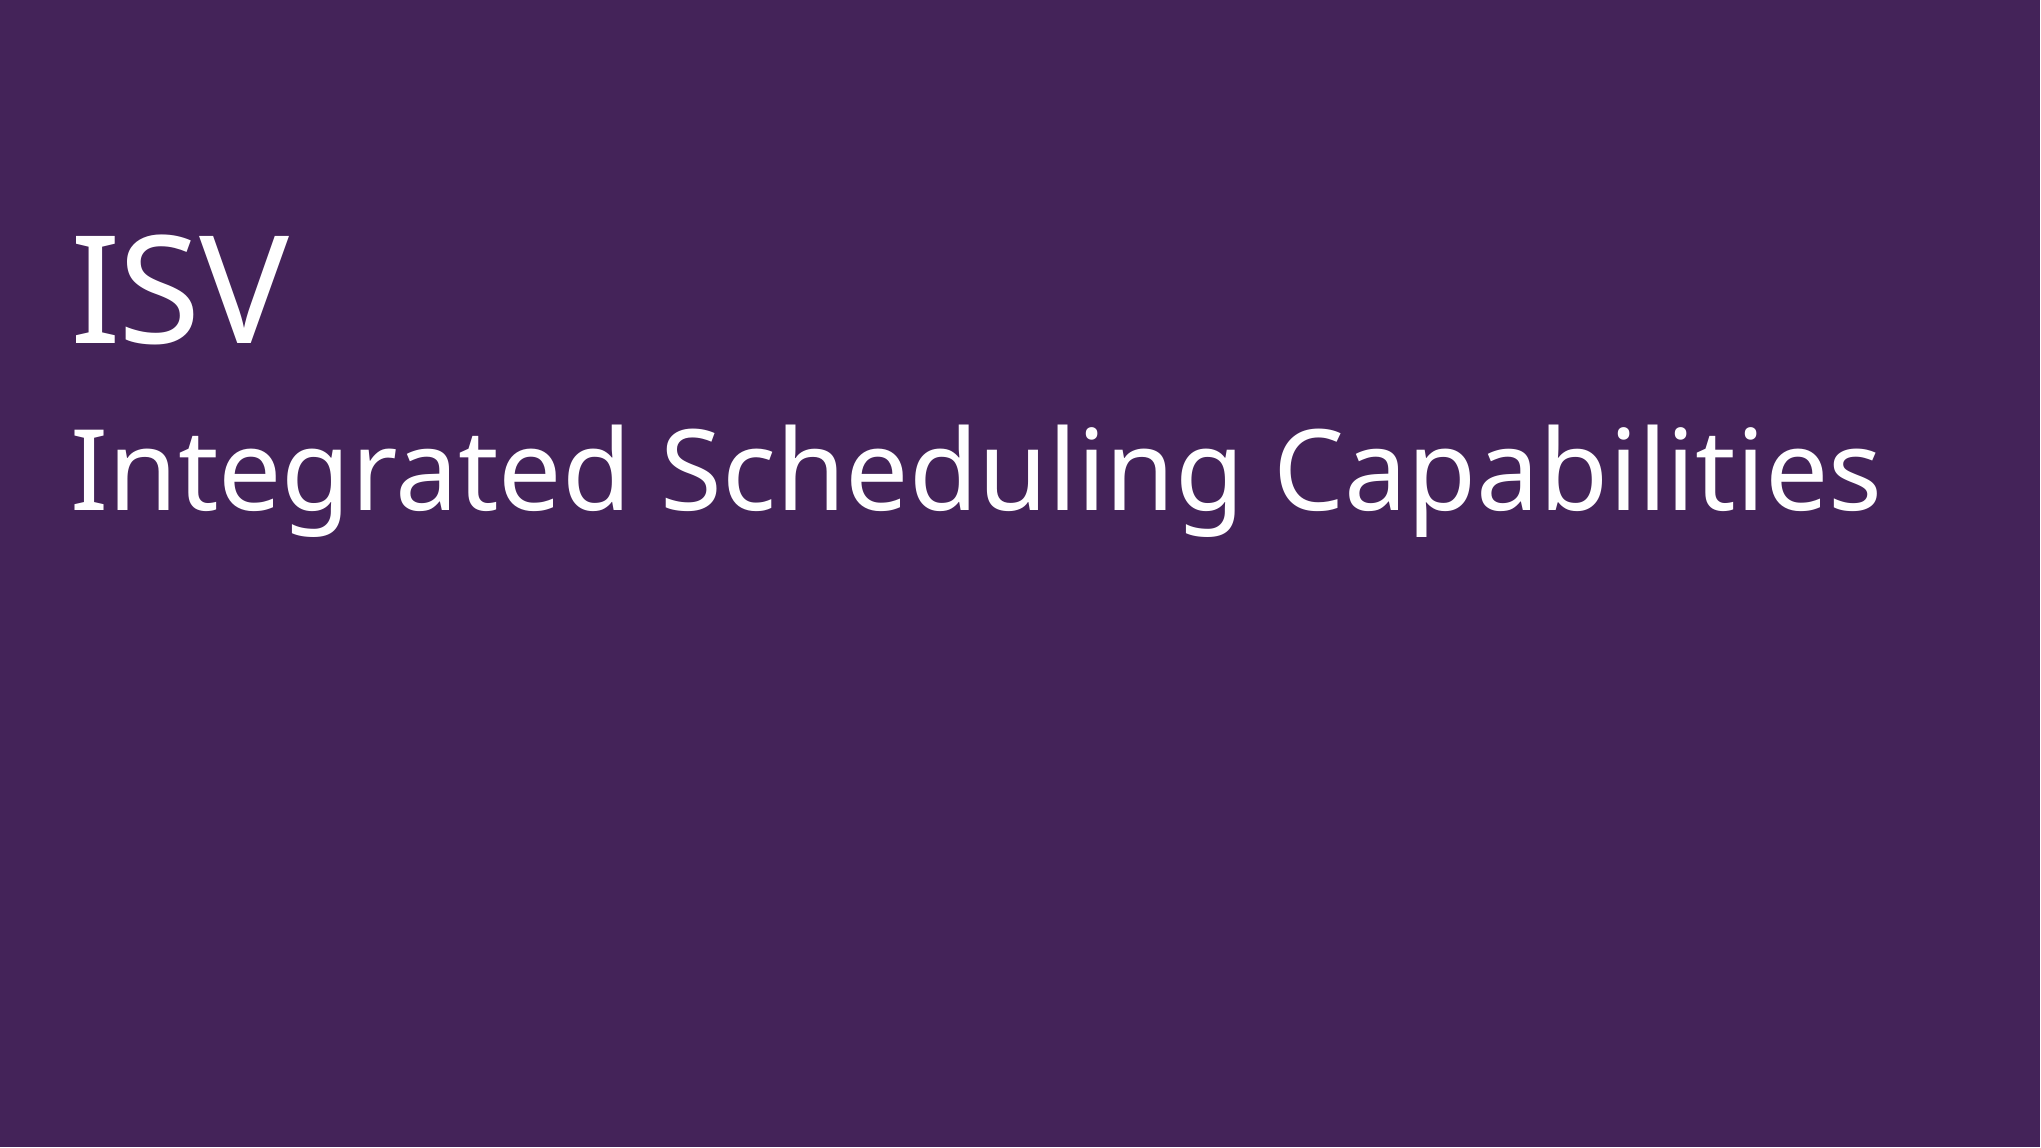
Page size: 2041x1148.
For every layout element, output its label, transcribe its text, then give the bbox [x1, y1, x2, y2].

list Integrated Scheduling Capabilities [46, 398, 1997, 552]
title ISV [46, 198, 1997, 350]
